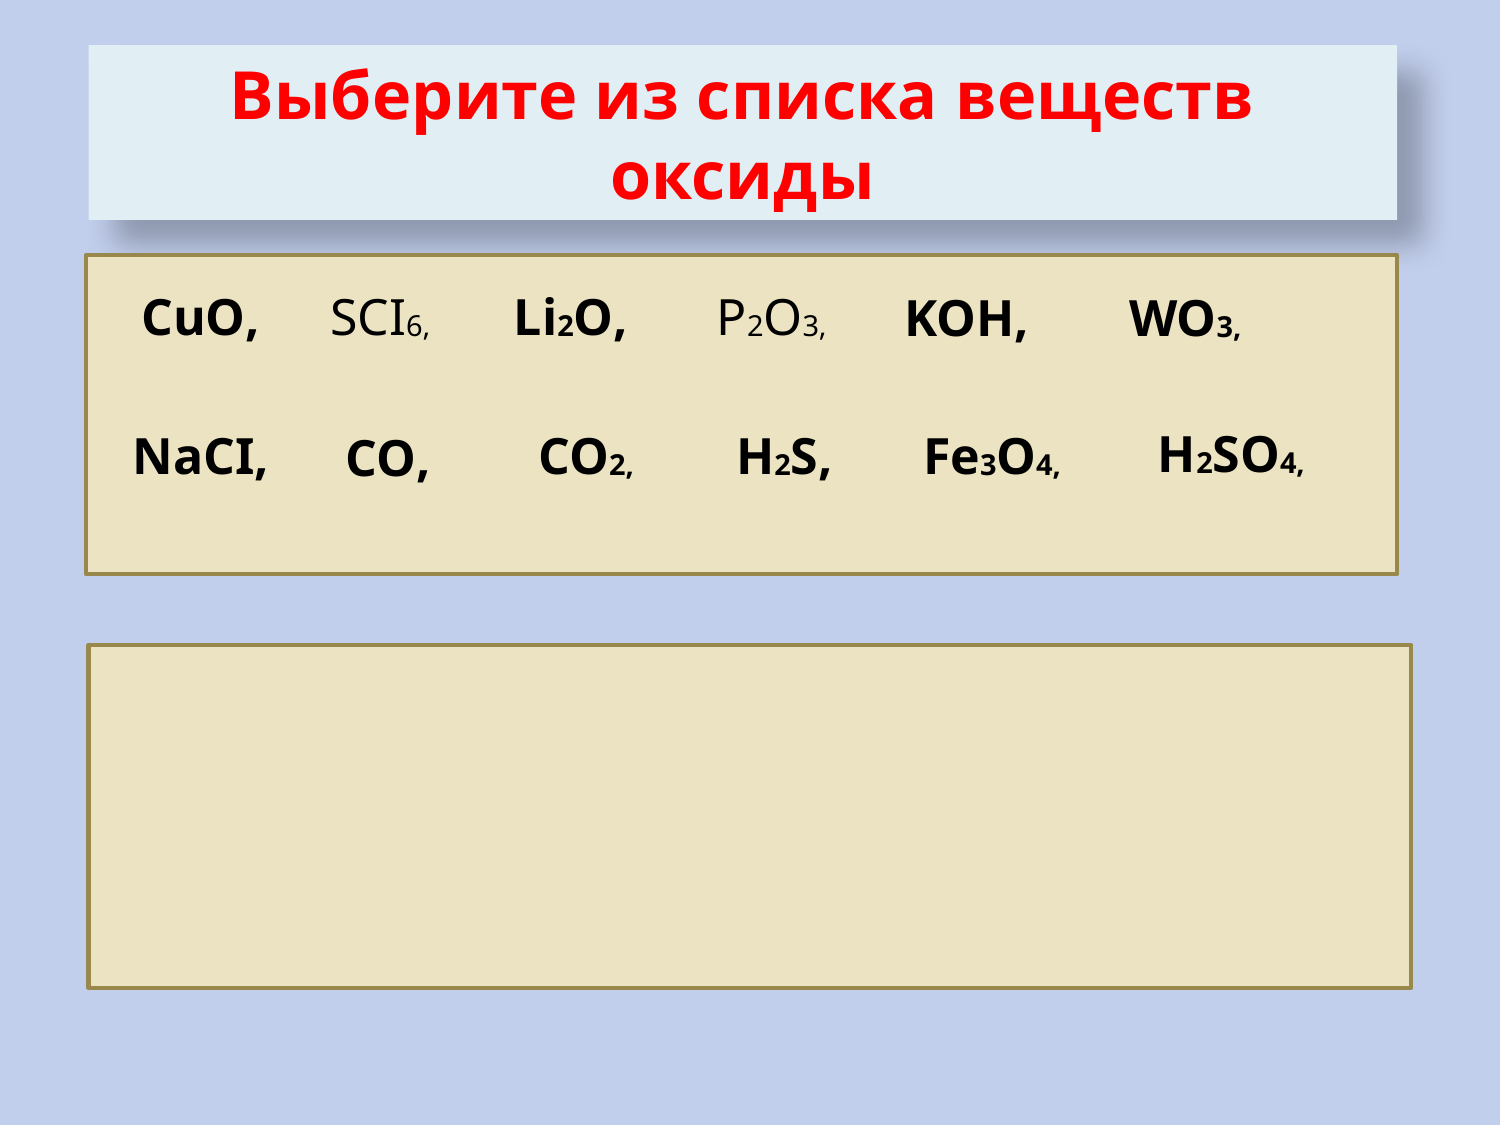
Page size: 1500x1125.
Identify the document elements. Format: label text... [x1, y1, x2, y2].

title Выберите из списка веществ оксиды [88, 45, 1398, 220]
text_box NaCI, [104, 411, 297, 498]
text_box CO, [311, 413, 465, 500]
text_box SCI6, [293, 272, 468, 359]
text_box [84, 253, 1399, 576]
text_box CuO, [104, 272, 293, 359]
text_box KOH, [878, 273, 1056, 360]
text_box [86, 643, 1413, 990]
text_box P2O3, [677, 272, 867, 359]
text_box CO2, [509, 411, 663, 498]
text_box H2S, [707, 411, 861, 498]
text_box H2SO4, [1120, 409, 1343, 495]
text_box Fe3O4, [878, 411, 1106, 498]
text_box Li2O, [476, 272, 666, 359]
text_box WO3, [1090, 273, 1280, 360]
